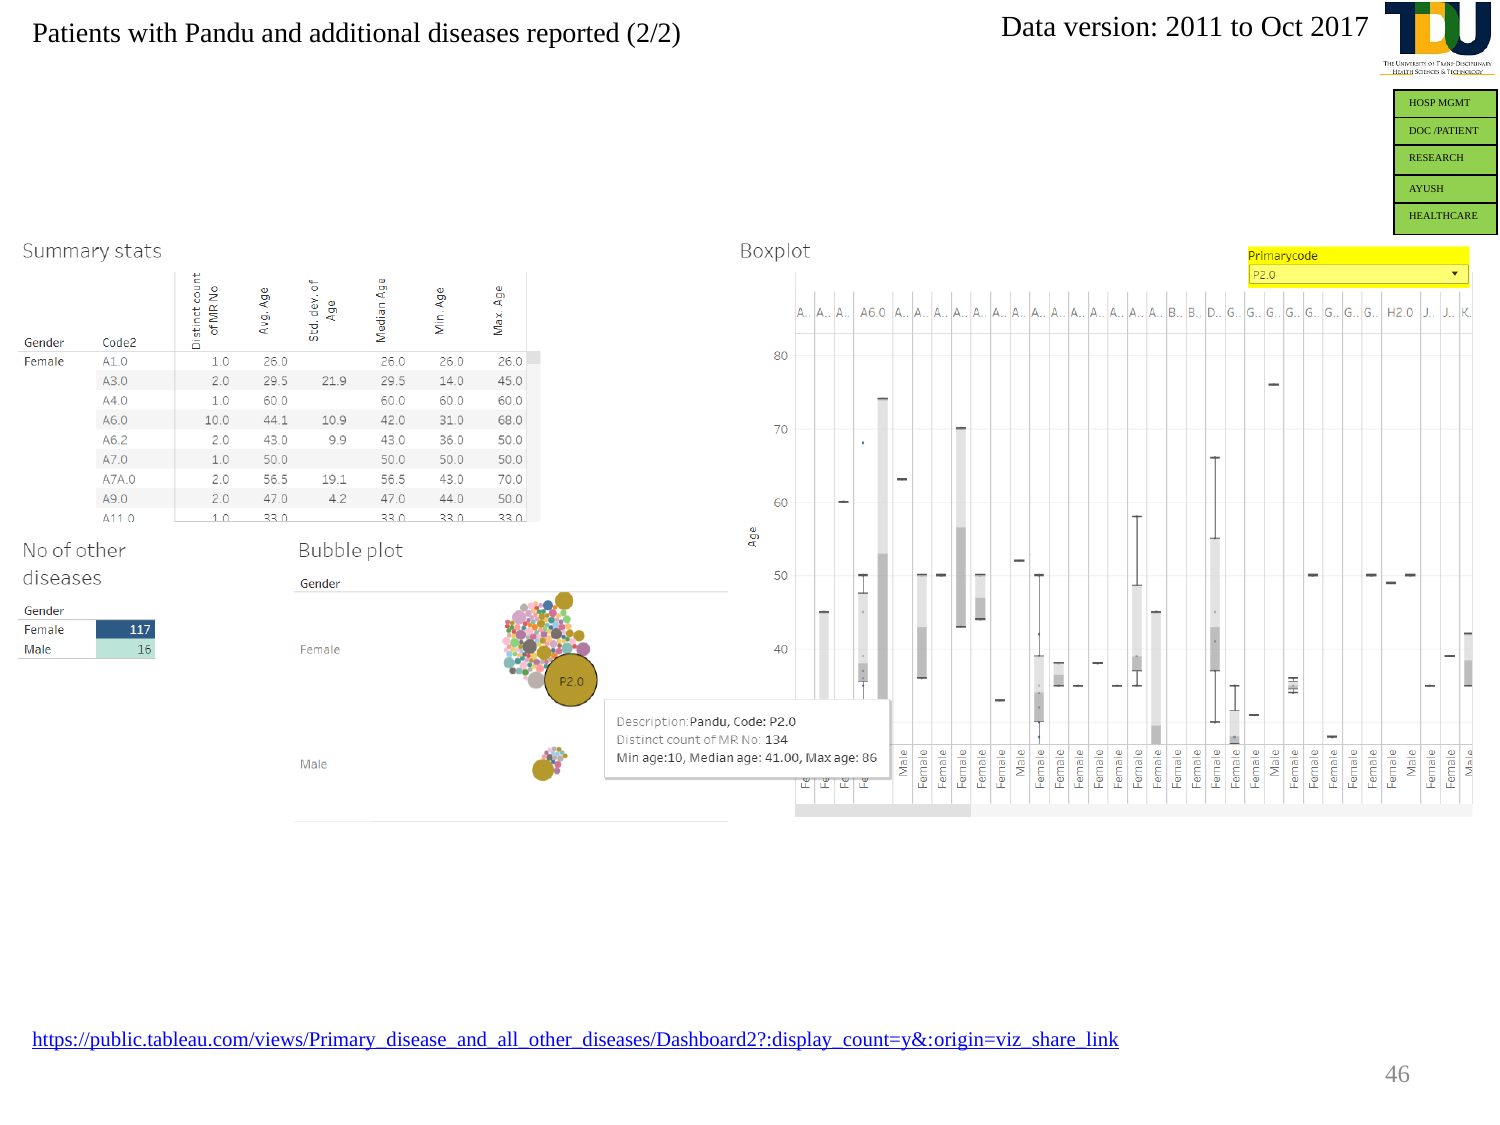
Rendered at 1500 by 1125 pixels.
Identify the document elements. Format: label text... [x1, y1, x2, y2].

text_box https://public.tableau.com/views/Primary_disease_and_all_other_diseases/Dashboard2?:display_count=y&:origin=viz_share_link [17, 1018, 1152, 1058]
picture [1376, 0, 1495, 75]
table_header HOSP MGMT [1395, 91, 1496, 117]
picture [17, 236, 1473, 823]
table_cell AYUSH [1395, 176, 1496, 202]
text_box Data version: 2011 to Oct 2017 [986, 0, 1388, 50]
table_cell RESEARCH [1395, 146, 1496, 174]
text_box Patients with Pandu and additional diseases reported (2/2) [17, 7, 1193, 56]
table_cell DOC /PATIENT [1395, 118, 1496, 144]
table_cell HEALTHCARE [1395, 204, 1496, 234]
slide_number 46 [1074, 1042, 1425, 1103]
